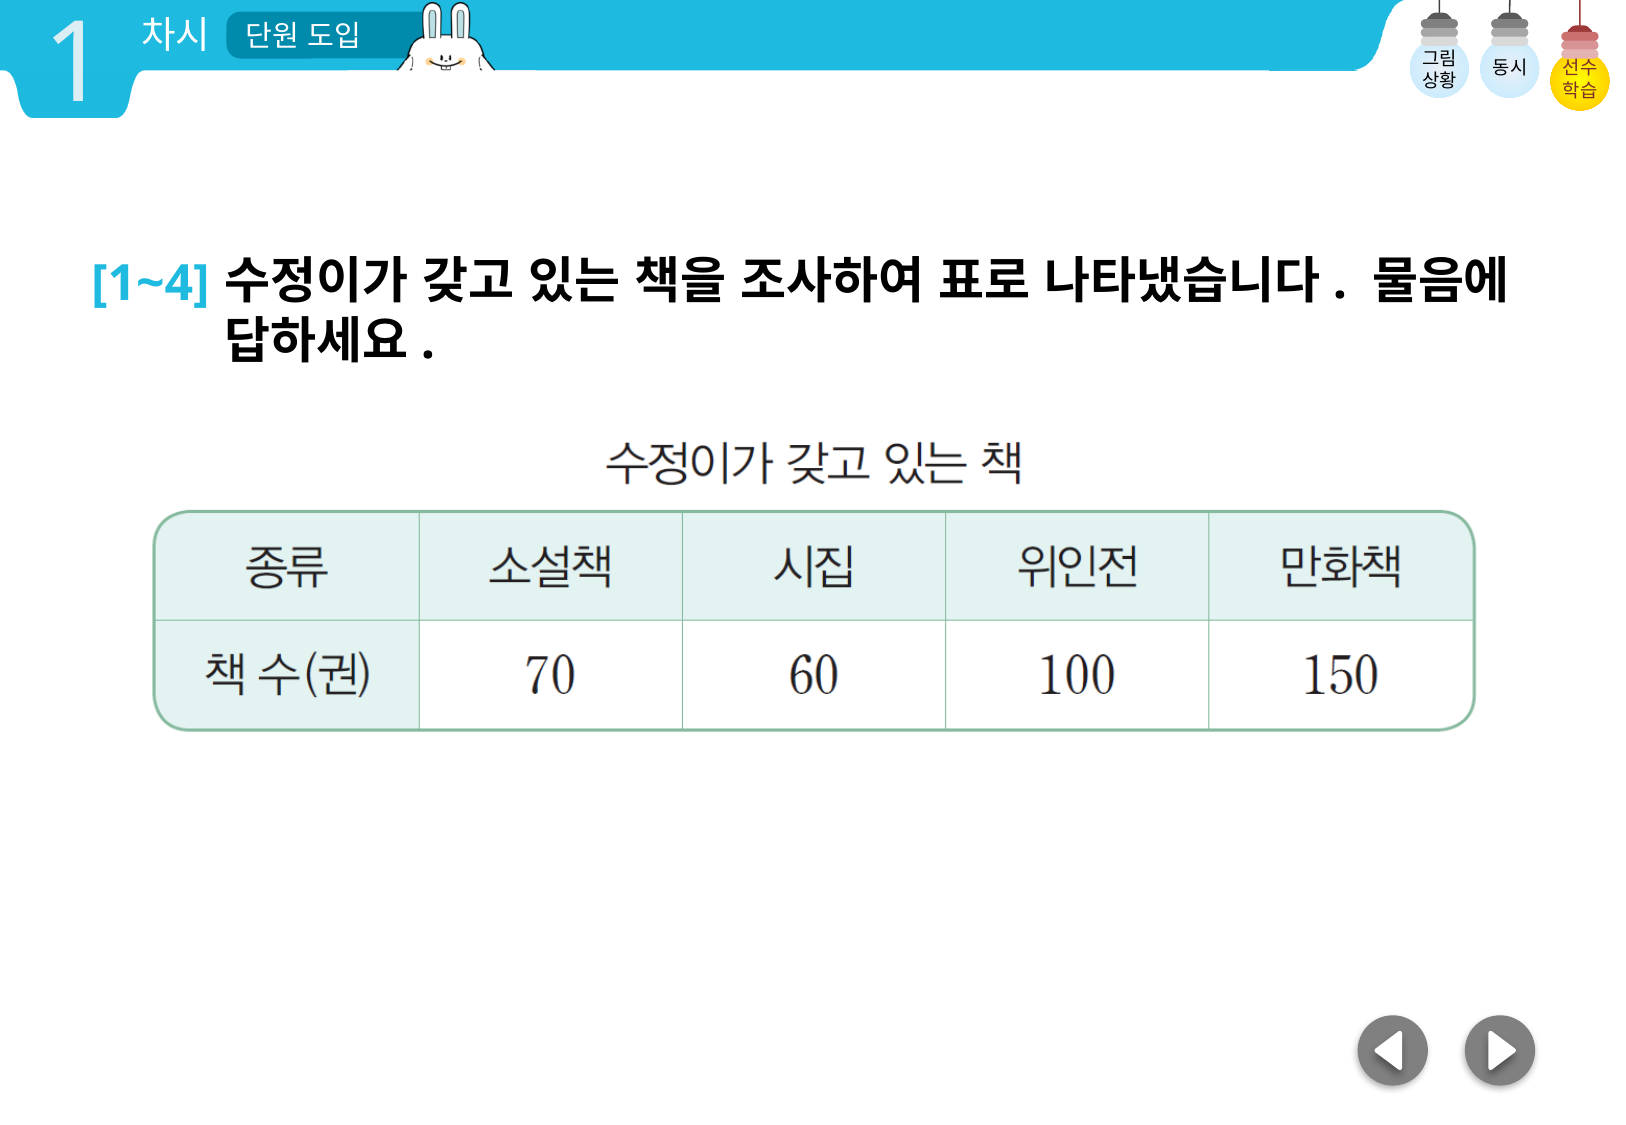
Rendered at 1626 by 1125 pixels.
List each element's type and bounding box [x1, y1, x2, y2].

picture [3, 70, 145, 118]
text_box [1269, 0, 1621, 111]
text_box [69, 241, 1547, 378]
text_box [1357, 1015, 1536, 1086]
picture [140, 420, 1485, 740]
picture [395, 2, 496, 70]
